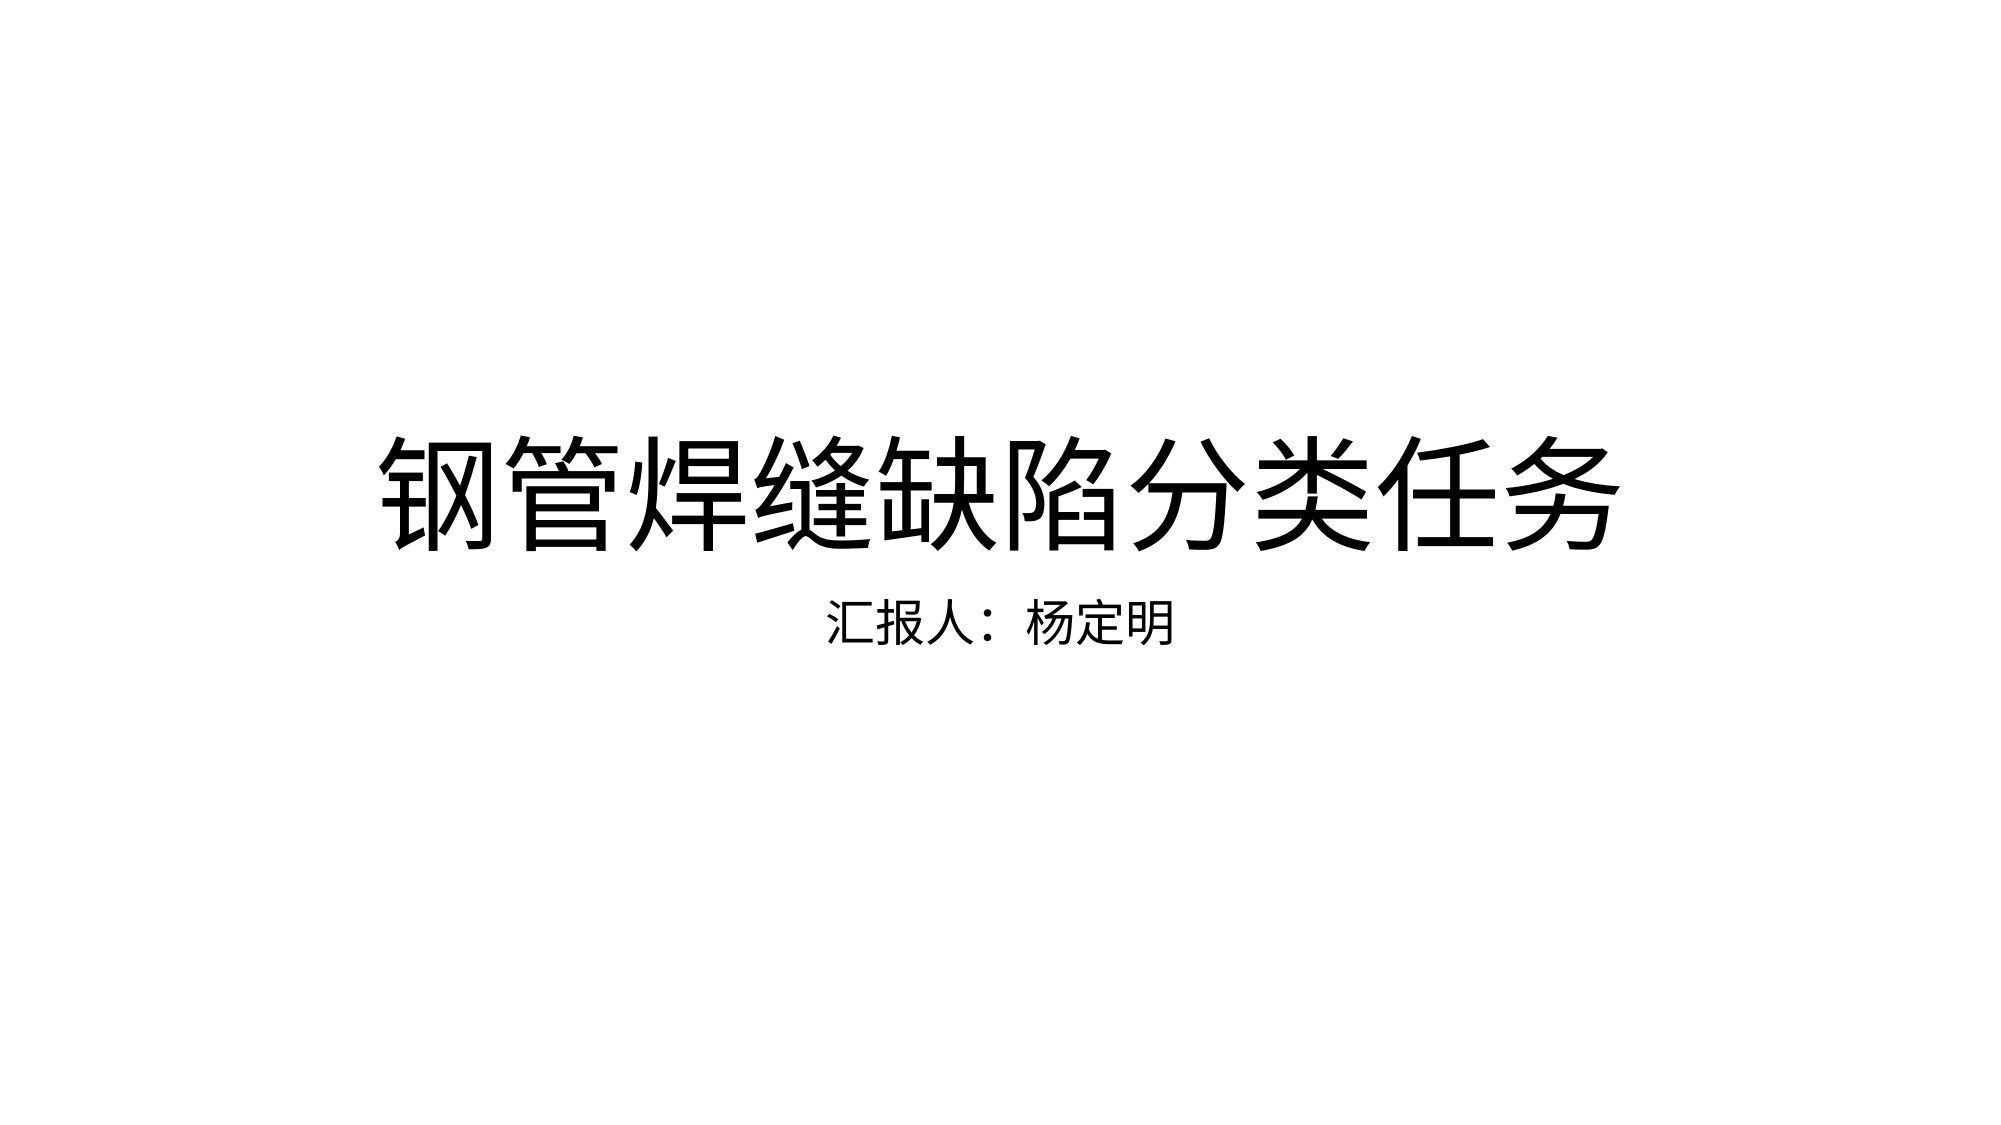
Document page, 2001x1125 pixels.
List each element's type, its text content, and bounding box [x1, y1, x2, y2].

subtitle 汇报人：杨定明 [249, 590, 1750, 863]
title 钢管焊缝缺陷分类任务 [249, 184, 1750, 576]
